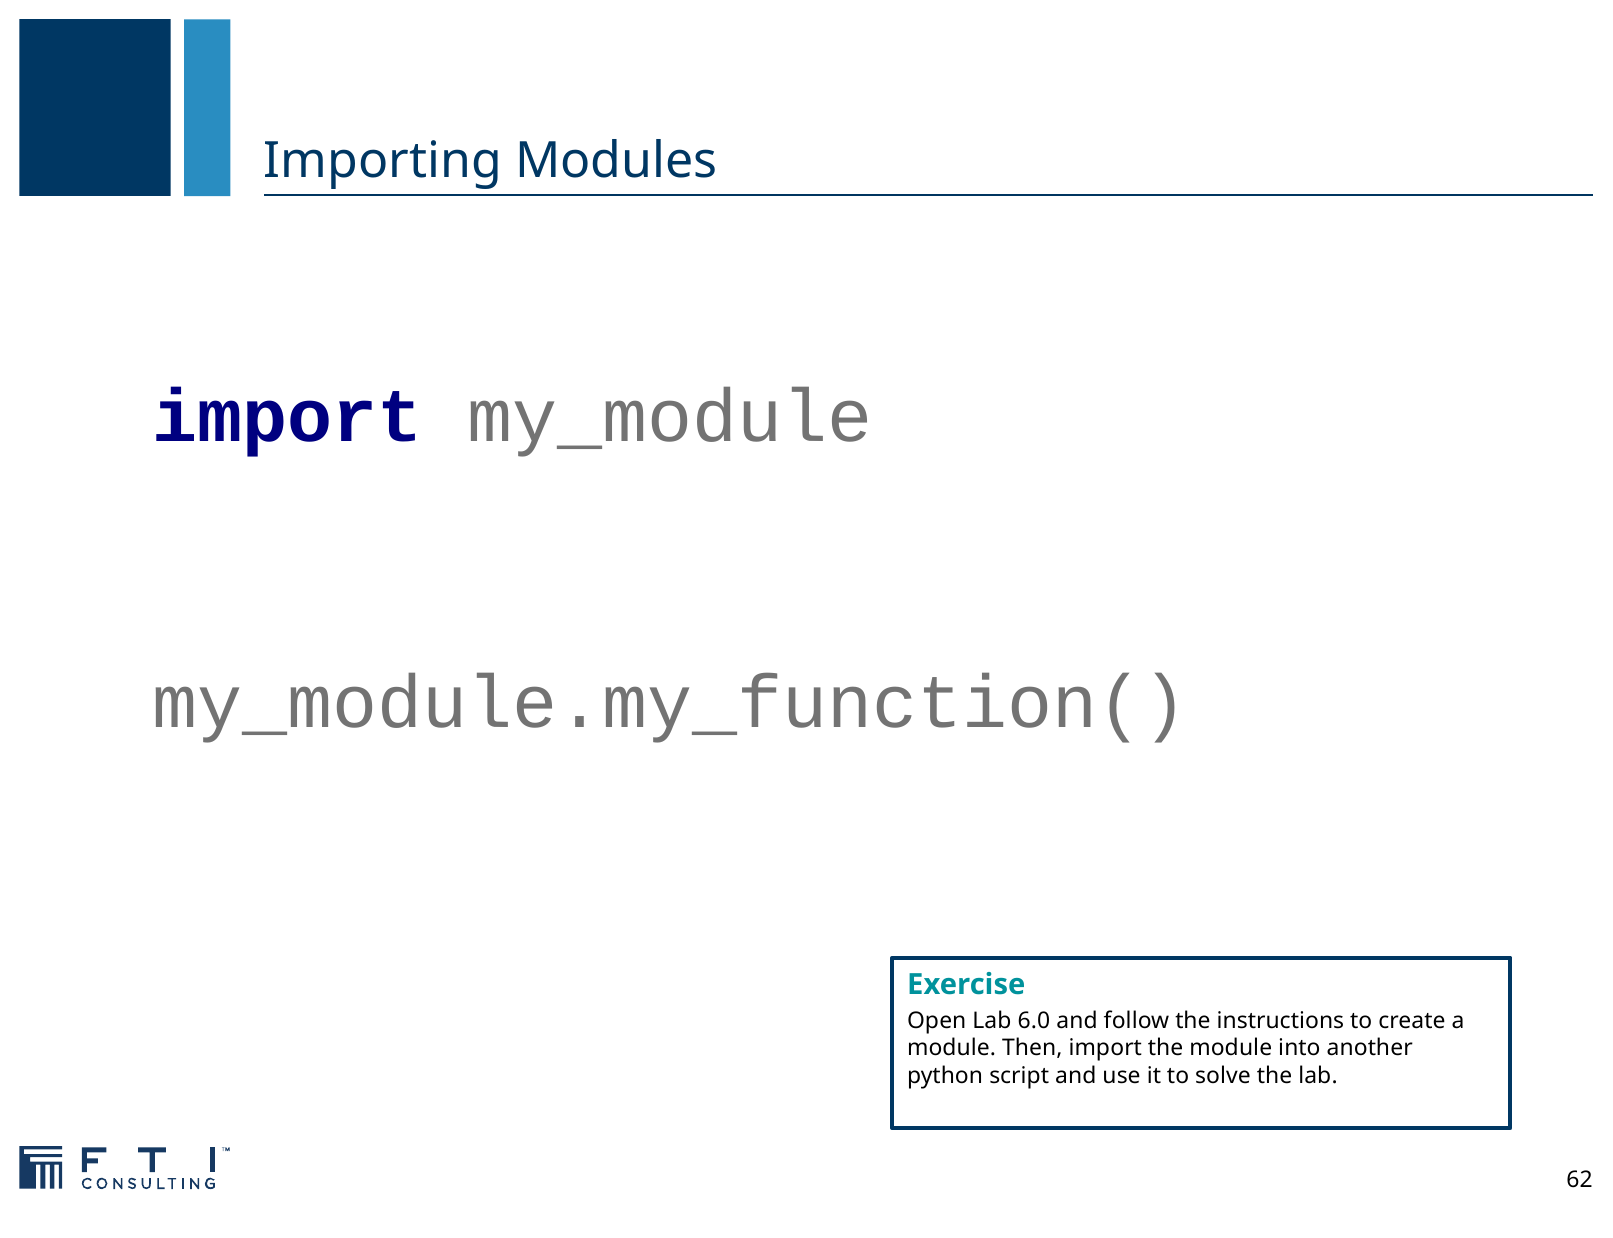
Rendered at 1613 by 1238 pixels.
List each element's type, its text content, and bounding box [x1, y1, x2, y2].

list import my_module my_module.my_function() [153, 366, 1464, 1125]
title Importing Modules [264, 19, 1593, 196]
text_box Exercise Open Lab 6.0 and follow the instructions to create a module. Then, import the module into another python script and use it to solve the lab. [890, 956, 1512, 1130]
slide_number 62 [1530, 1161, 1594, 1202]
